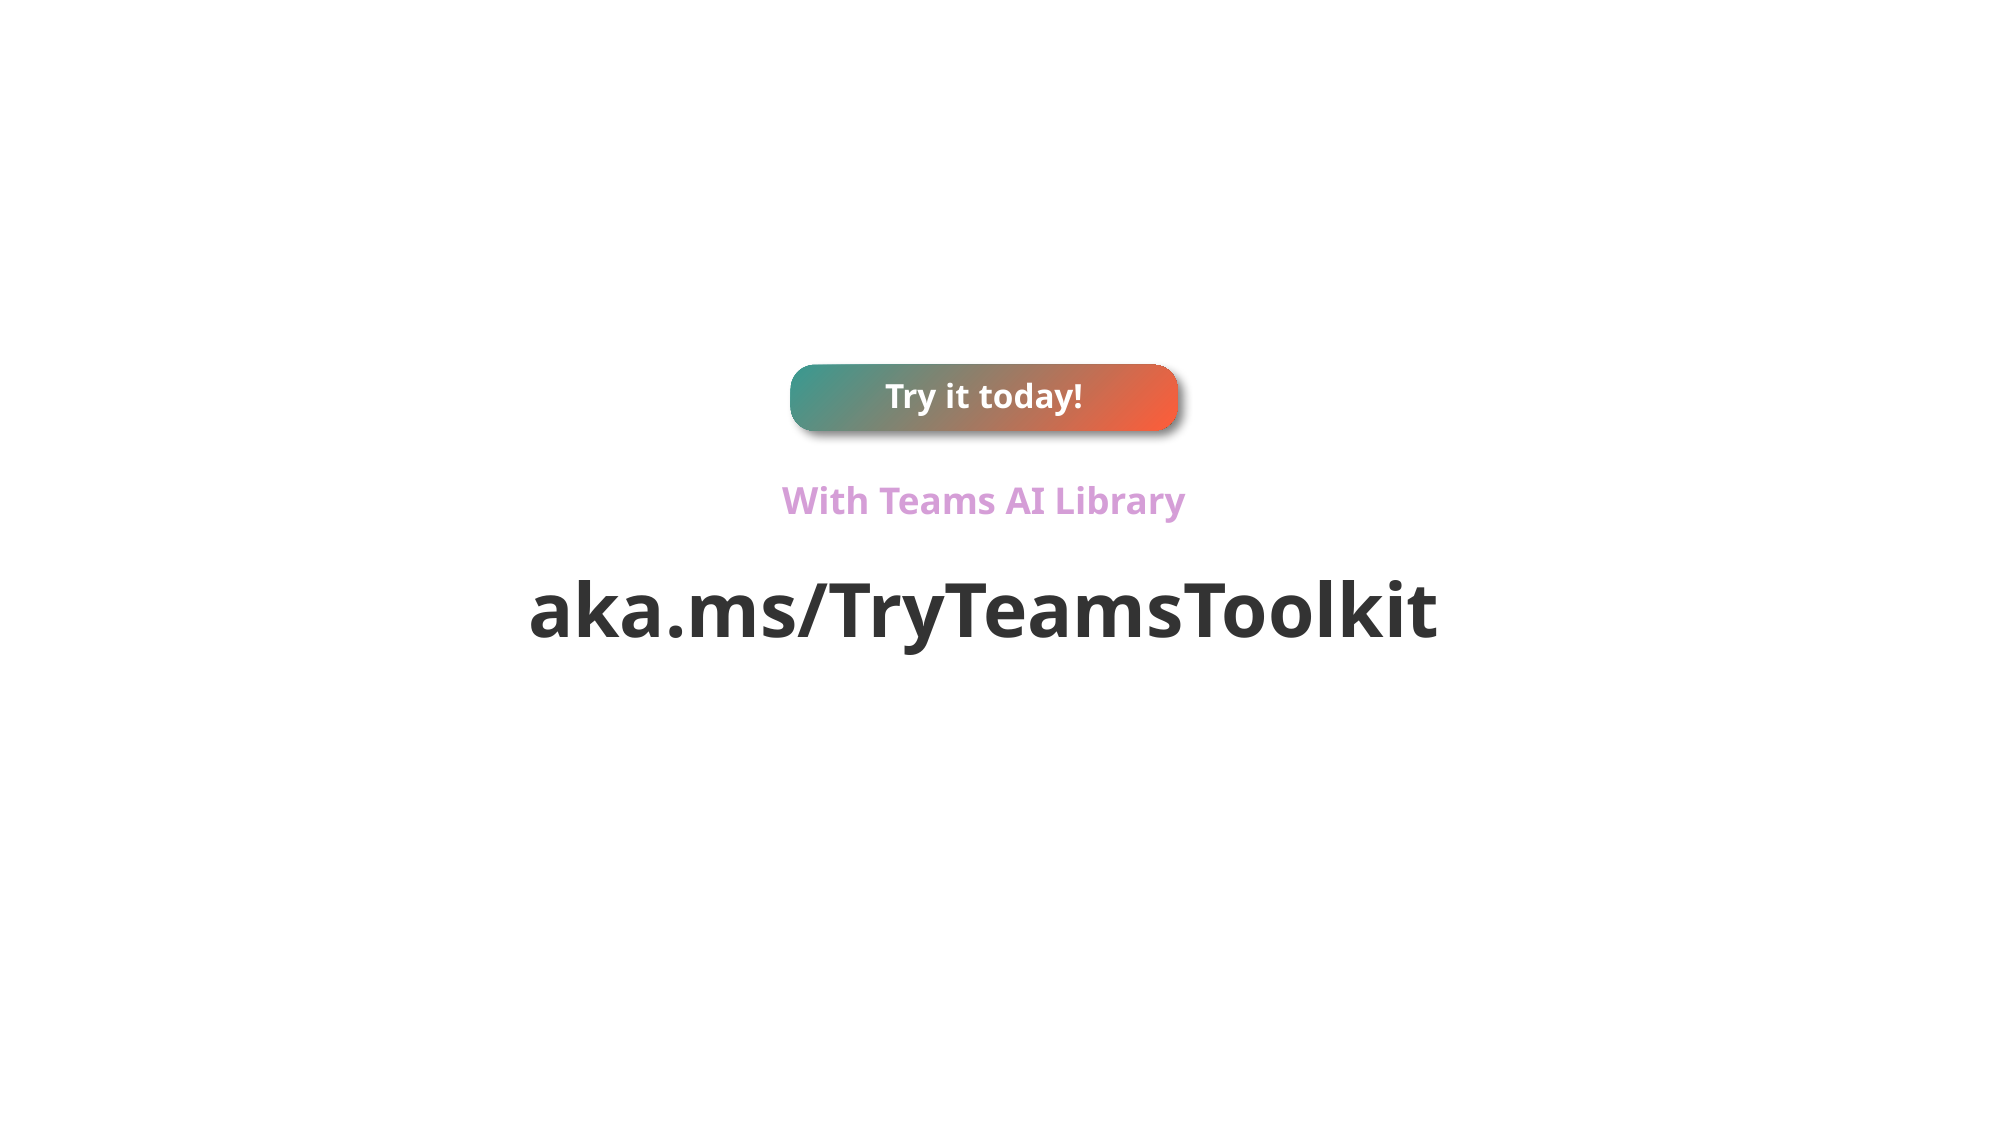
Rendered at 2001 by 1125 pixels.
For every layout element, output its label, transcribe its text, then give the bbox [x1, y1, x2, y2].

text_box Try it today! [790, 364, 1178, 431]
text_box With Teams AI Library [763, 469, 1205, 530]
title aka.ms/TryTeamsToolkit [502, 562, 1467, 654]
